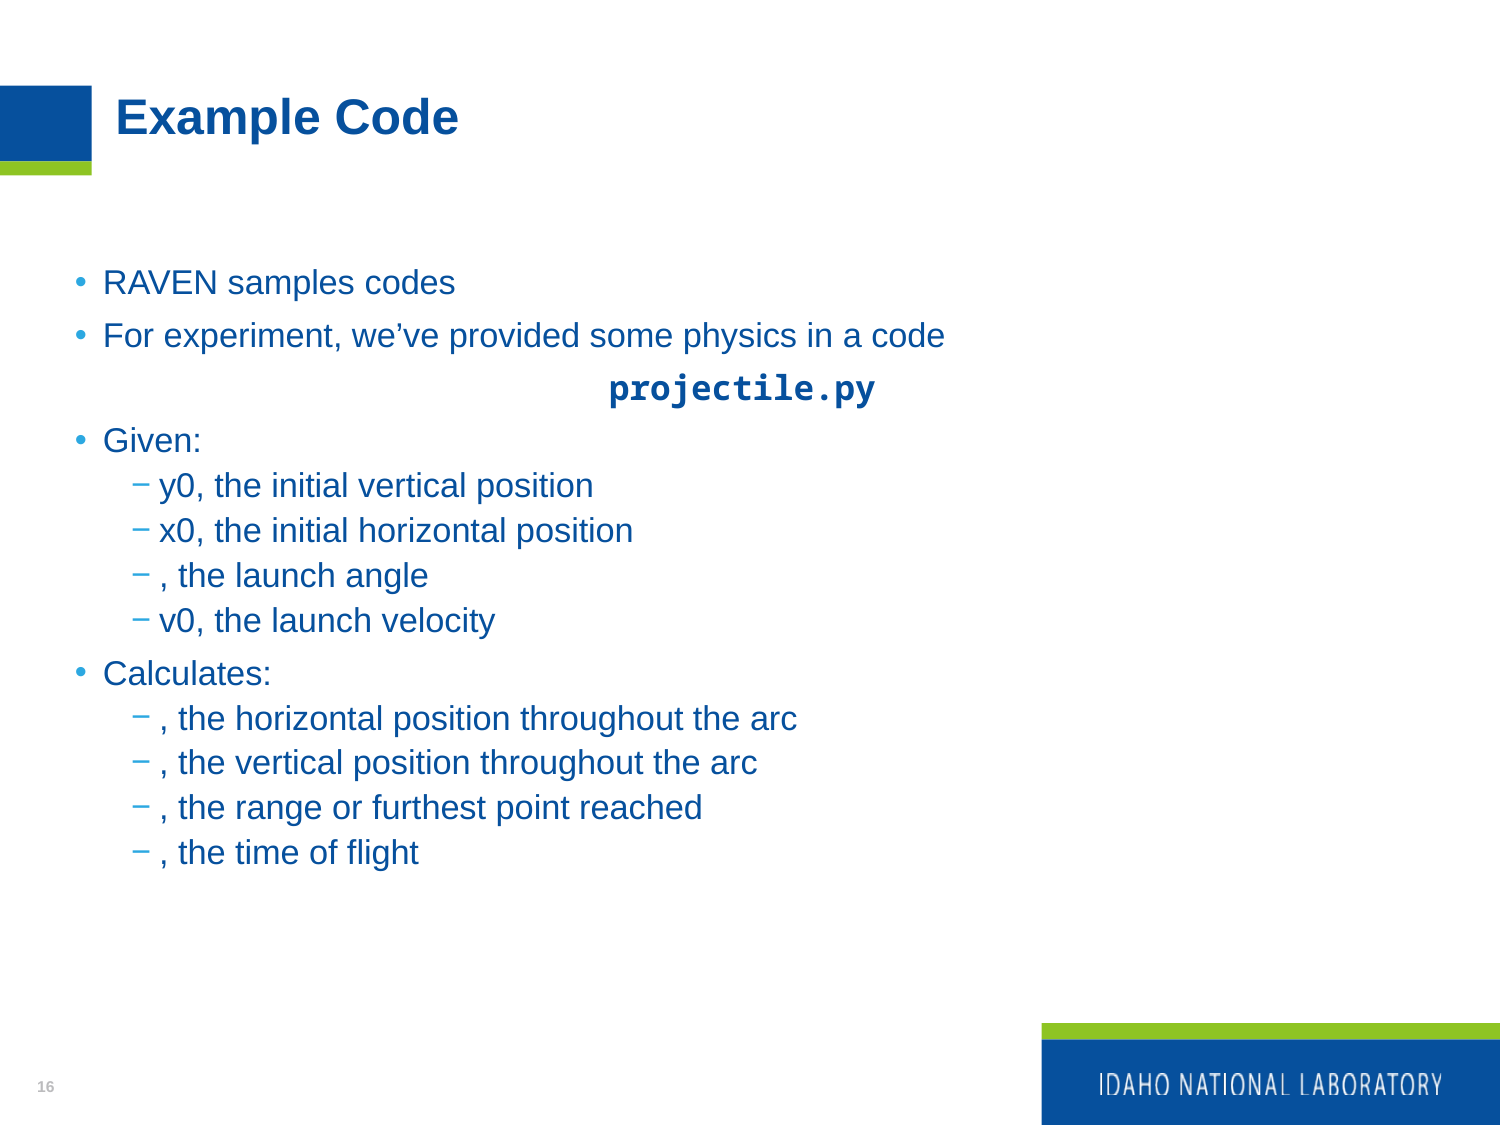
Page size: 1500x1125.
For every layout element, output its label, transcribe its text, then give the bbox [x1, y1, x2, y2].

slide_number 15 [19, 1065, 73, 1125]
list RAVEN samples codes For experiment, we’ve provided some physics in a code projectile.py Given: y0, the initial vertical position x0, the initial horizontal position , the launch angle v0, the launch velocity Calculates: , the horizontal position throughout the arc , the vertical position throughout the arc , the range or furthest point reached , the time of flight [74, 265, 1425, 1008]
title Example Code [115, 91, 1397, 258]
